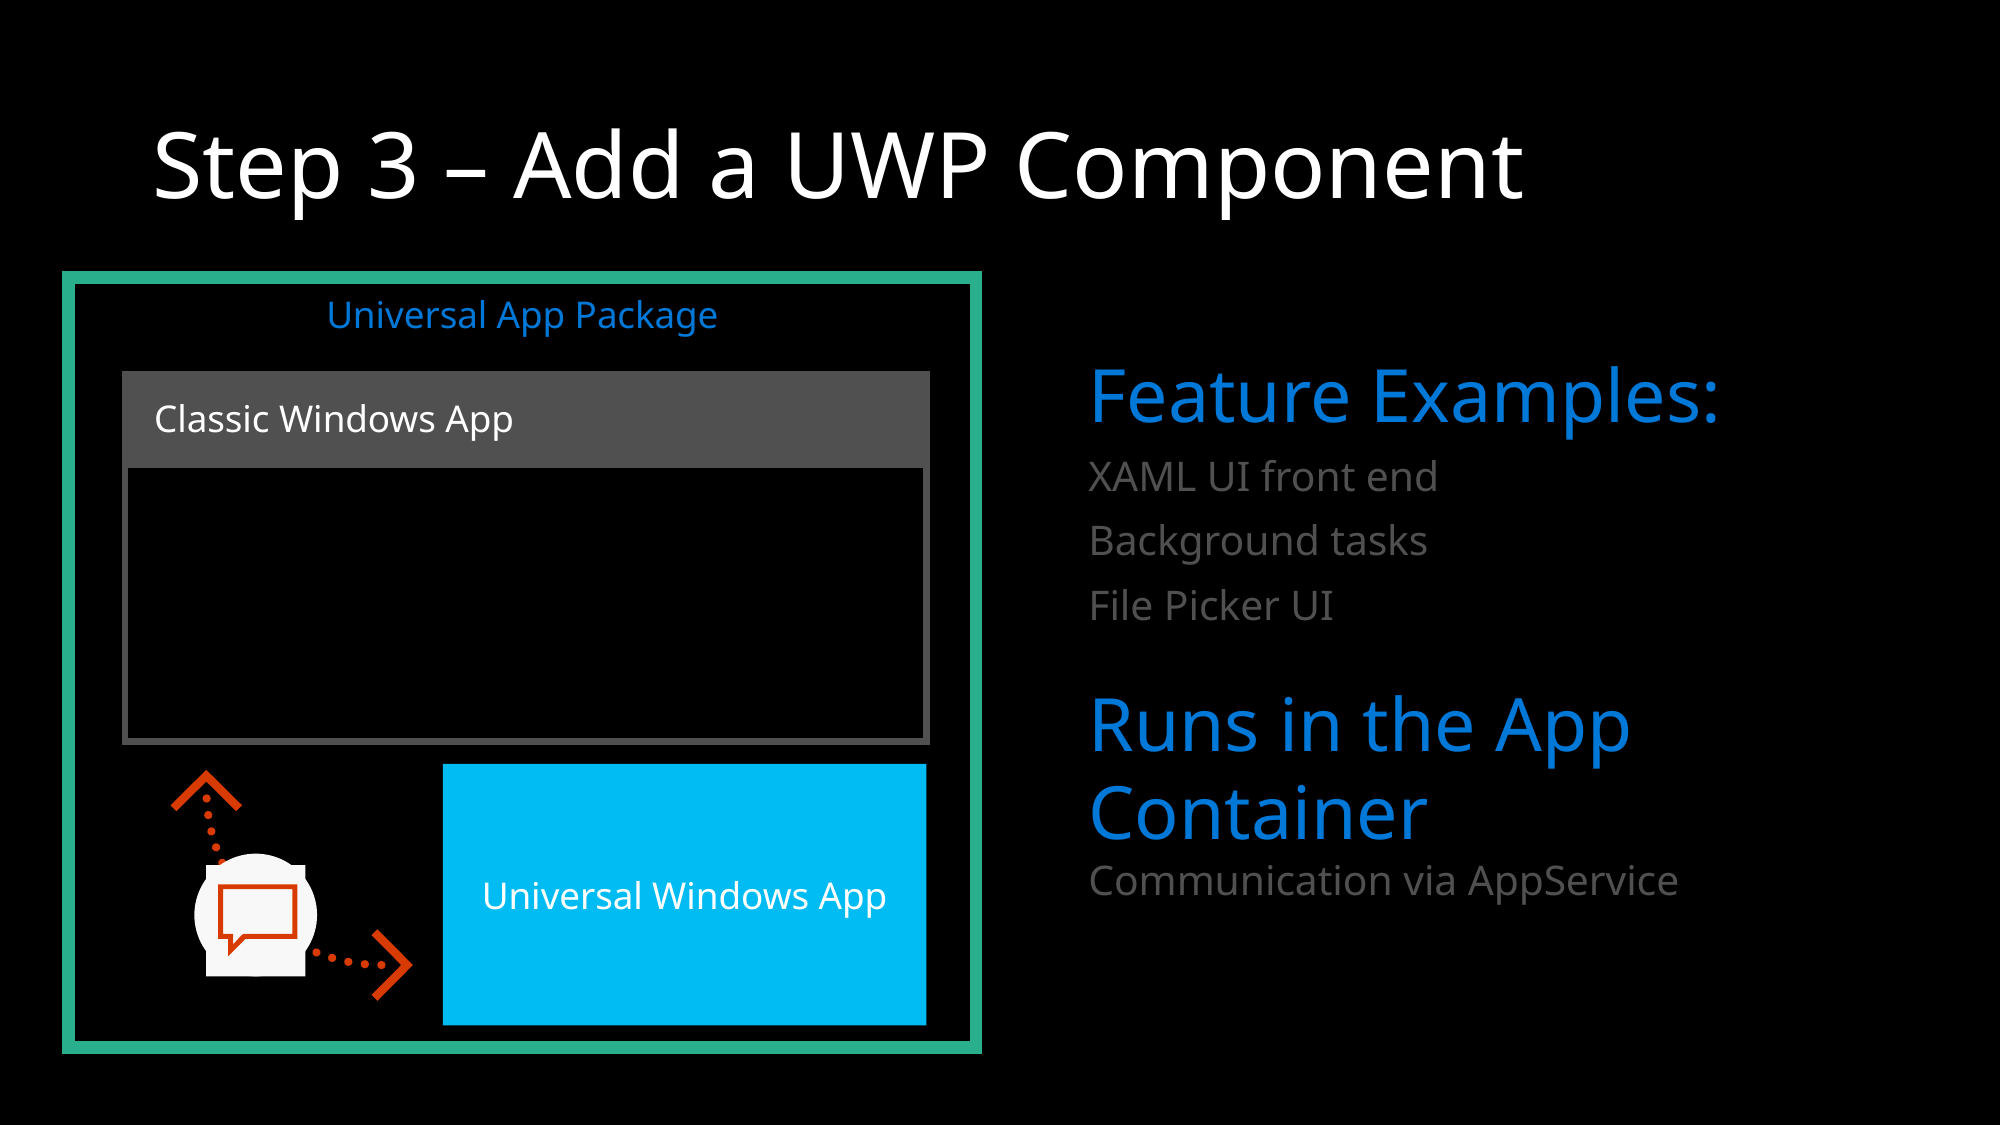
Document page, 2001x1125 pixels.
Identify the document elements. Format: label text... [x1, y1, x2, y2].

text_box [124, 373, 927, 742]
text_box [206, 789, 382, 966]
title Step 3 – Add a UWP Component [137, 59, 1863, 278]
text_box [374, 939, 408, 998]
text_box [173, 775, 220, 809]
text_box Feature Examples: XAML UI front end Background tasks File Picker UI Runs in the App Container Communication via AppService [1073, 341, 1922, 911]
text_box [194, 853, 318, 977]
text_box Universal App Package [67, 276, 977, 1049]
